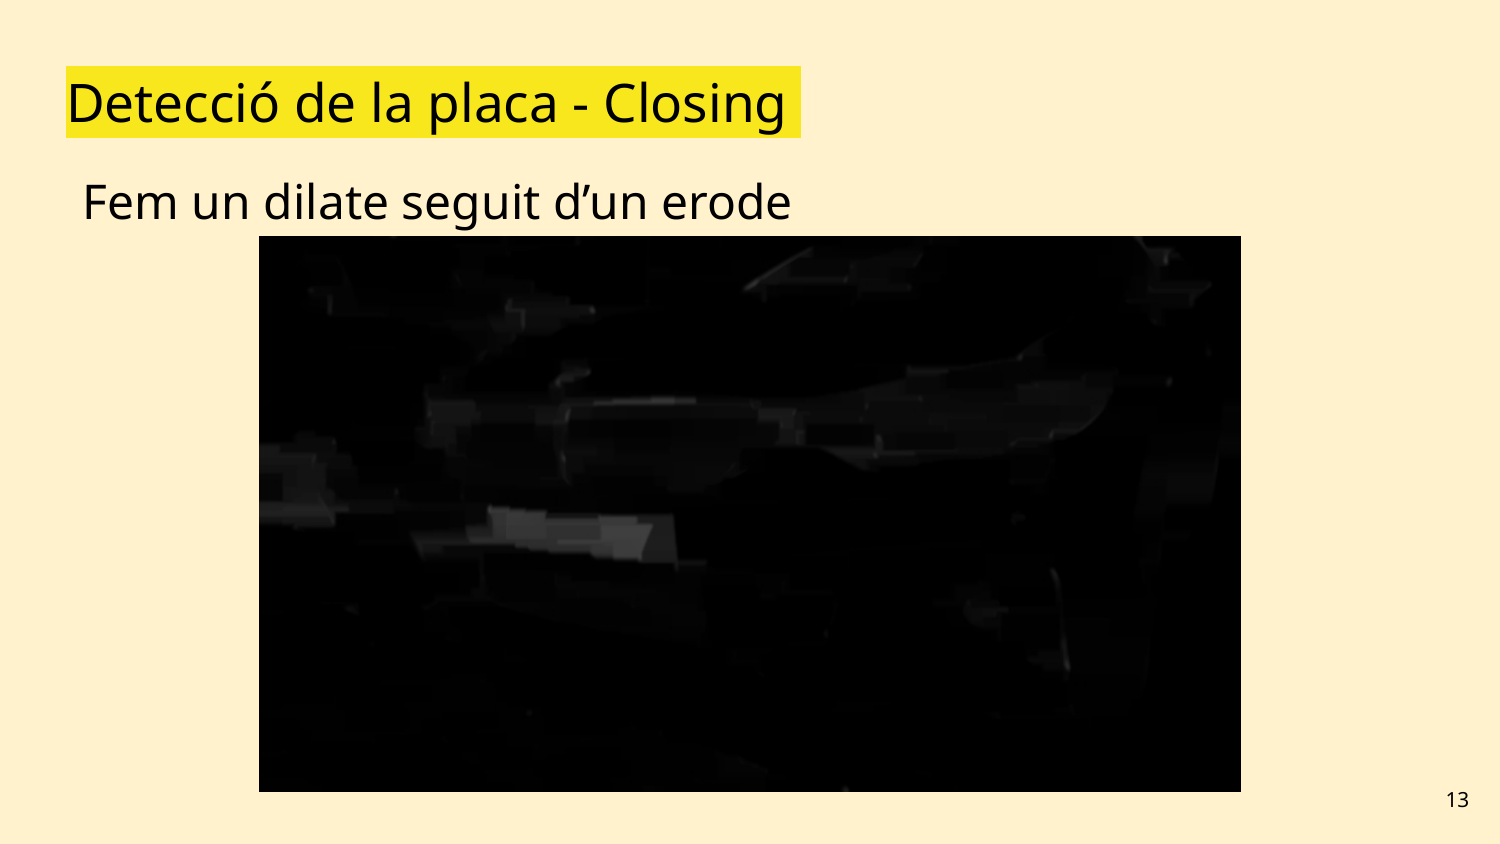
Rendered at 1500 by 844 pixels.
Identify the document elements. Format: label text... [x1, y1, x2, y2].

text_box Fem un dilate seguit d’un erode [67, 148, 1449, 245]
picture [259, 236, 1241, 792]
slide_number ‹#› [1394, 769, 1484, 834]
title Detecció de la placa - Closing [51, 54, 1449, 149]
